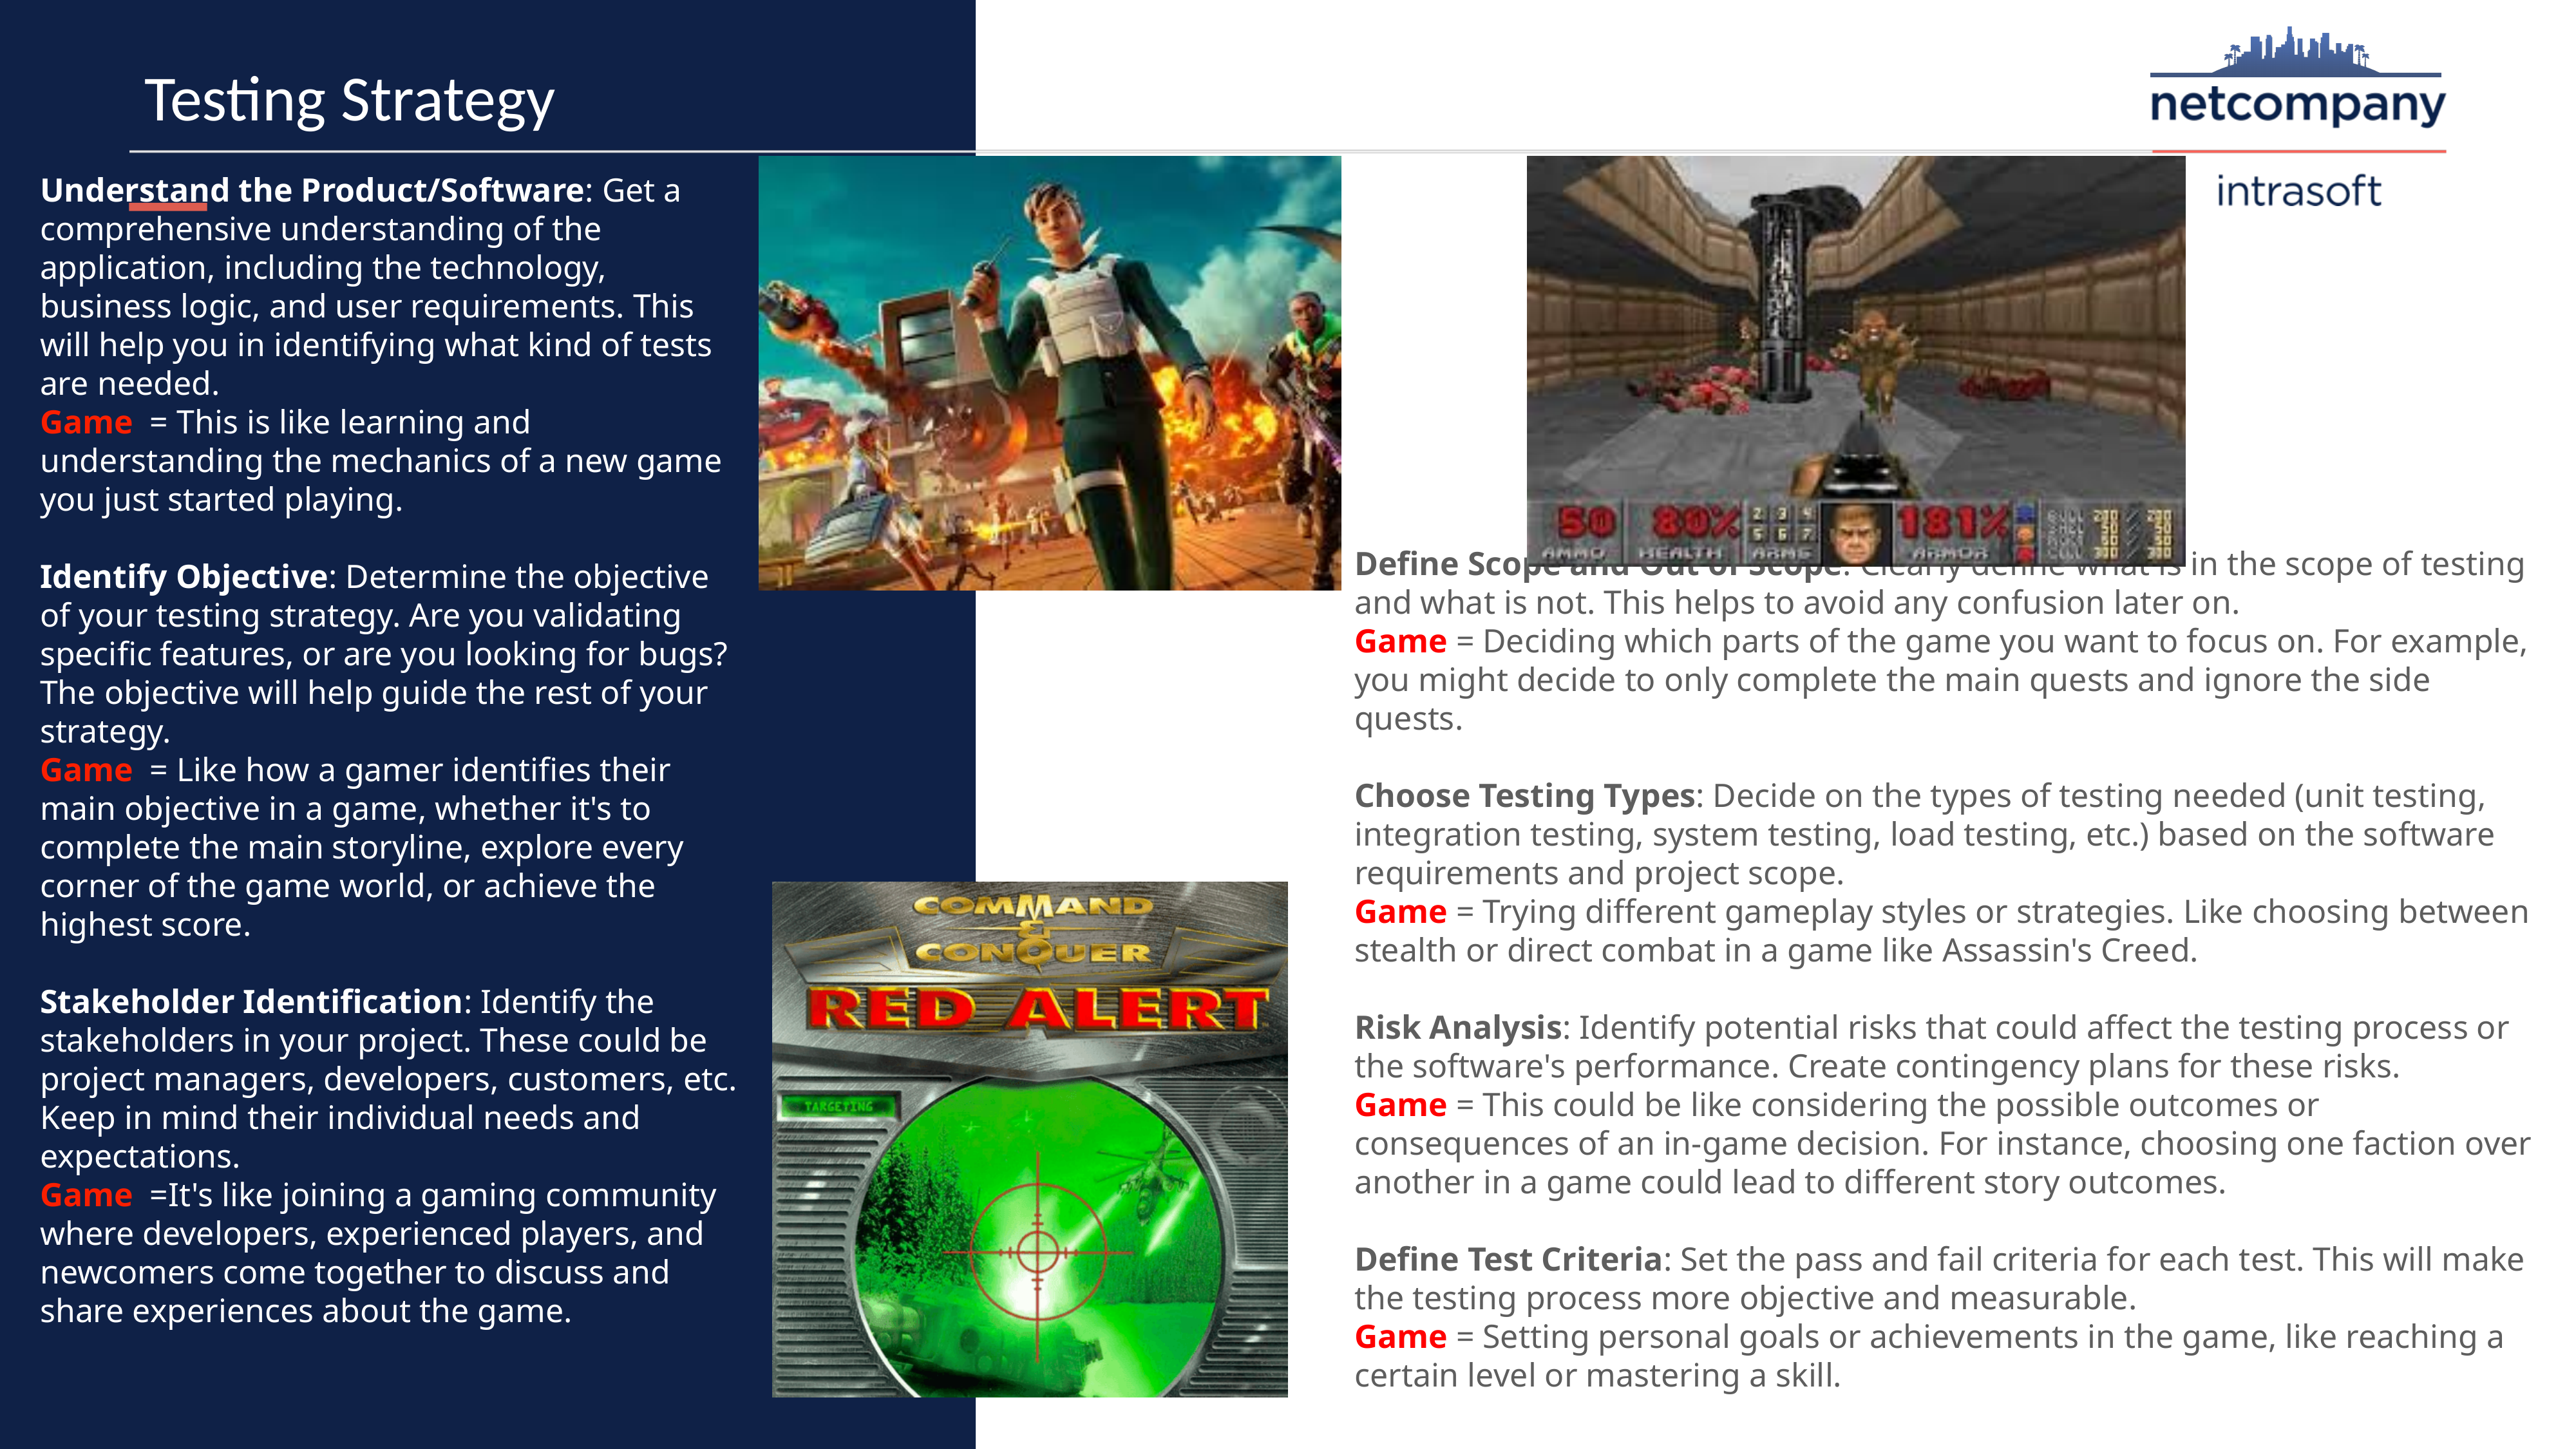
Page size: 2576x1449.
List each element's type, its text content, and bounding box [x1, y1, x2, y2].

picture [129, 86, 2447, 591]
text_box Understand the Product/Software: Get a comprehensive understanding of the application, including the technology, business logic, and user requirements. This will help you in identifying what kind of tests are needed. Game = This is like learning and understanding the mechanics of a new game you just started playing. Identify Objective: Determine the objective of your testing strategy. Are you validating specific features, or are you looking for bugs? The objective will help guide the rest of your strategy. Game = Like how a gamer identifies their main objective in a game, whether it's to complete the main storyline, explore every corner of the game world, or achieve the highest score. Stakeholder Identification: Identify the stakeholders in your project. These could be project managers, developers, customers, etc. Keep in mind their individual needs and expectations. Game =It's like joining a gaming community where developers, experienced players, and newcomers come together to discuss and share experiences about the game. [34, 164, 752, 1373]
picture [772, 882, 1289, 1397]
picture [2150, 26, 2441, 77]
text_box Testing Strategy [135, 52, 938, 139]
text_box Define Scope and Out of Scope: Clearly define what is in the scope of testing and what is not. This helps to avoid any confusion later on. Game = Deciding which parts of the game you want to focus on. For example, you might decide to only complete the main quests and ignore the side quests. Choose Testing Types: Decide on the types of testing needed (unit testing, integration testing, system testing, load testing, etc.) based on the software requirements and project scope. Game = Trying different gameplay styles or strategies. Like choosing between stealth or direct combat in a game like Assassin's Creed. Risk Analysis: Identify potential risks that could affect the testing process or the software's performance. Create contingency plans for these risks. Game = This could be like considering the possible outcomes or consequences of an in-game decision. For instance, choosing one faction over another in a game could lead to different story outcomes. Define Test Criteria: Set the pass and fail criteria for each test. This will make the testing process more objective and measurable. Game = Setting personal goals or achievements in the game, like reaching a certain level or mastering a skill. [1349, 499, 2550, 1449]
